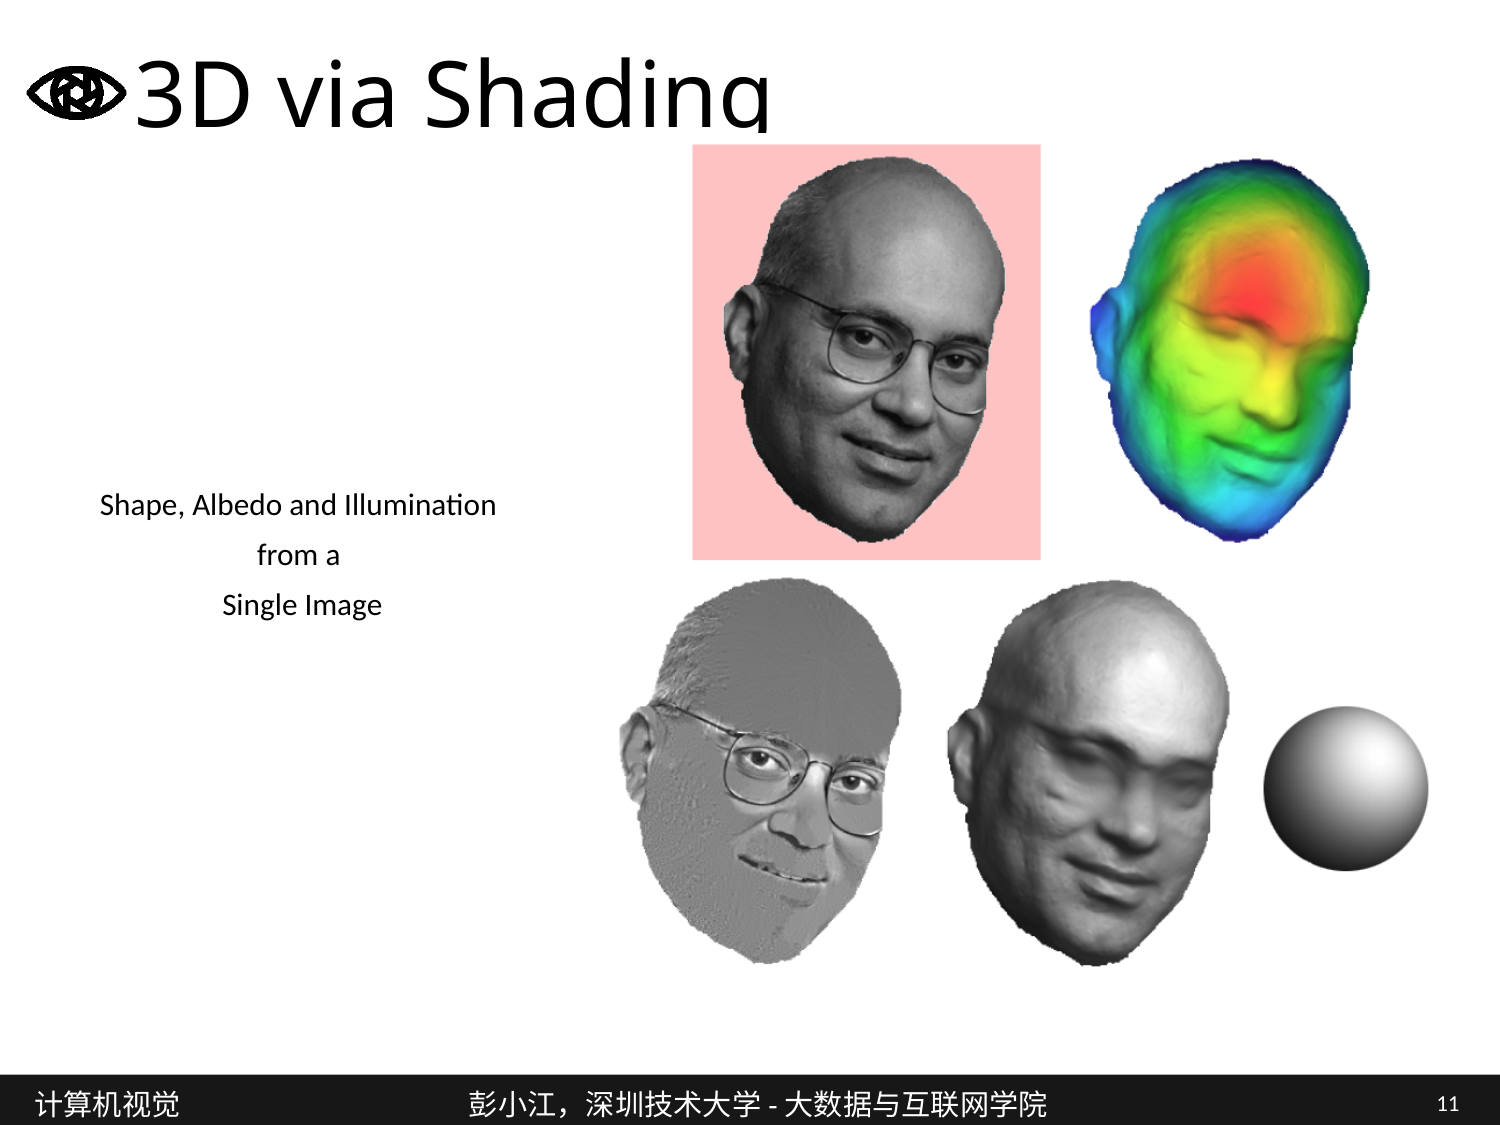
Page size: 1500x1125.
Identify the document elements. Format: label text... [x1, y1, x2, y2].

list Shape, Albedo and Illumination from a Single Image [39, 475, 566, 798]
picture [609, 133, 1454, 978]
title 3D via Shading [126, 22, 1402, 160]
